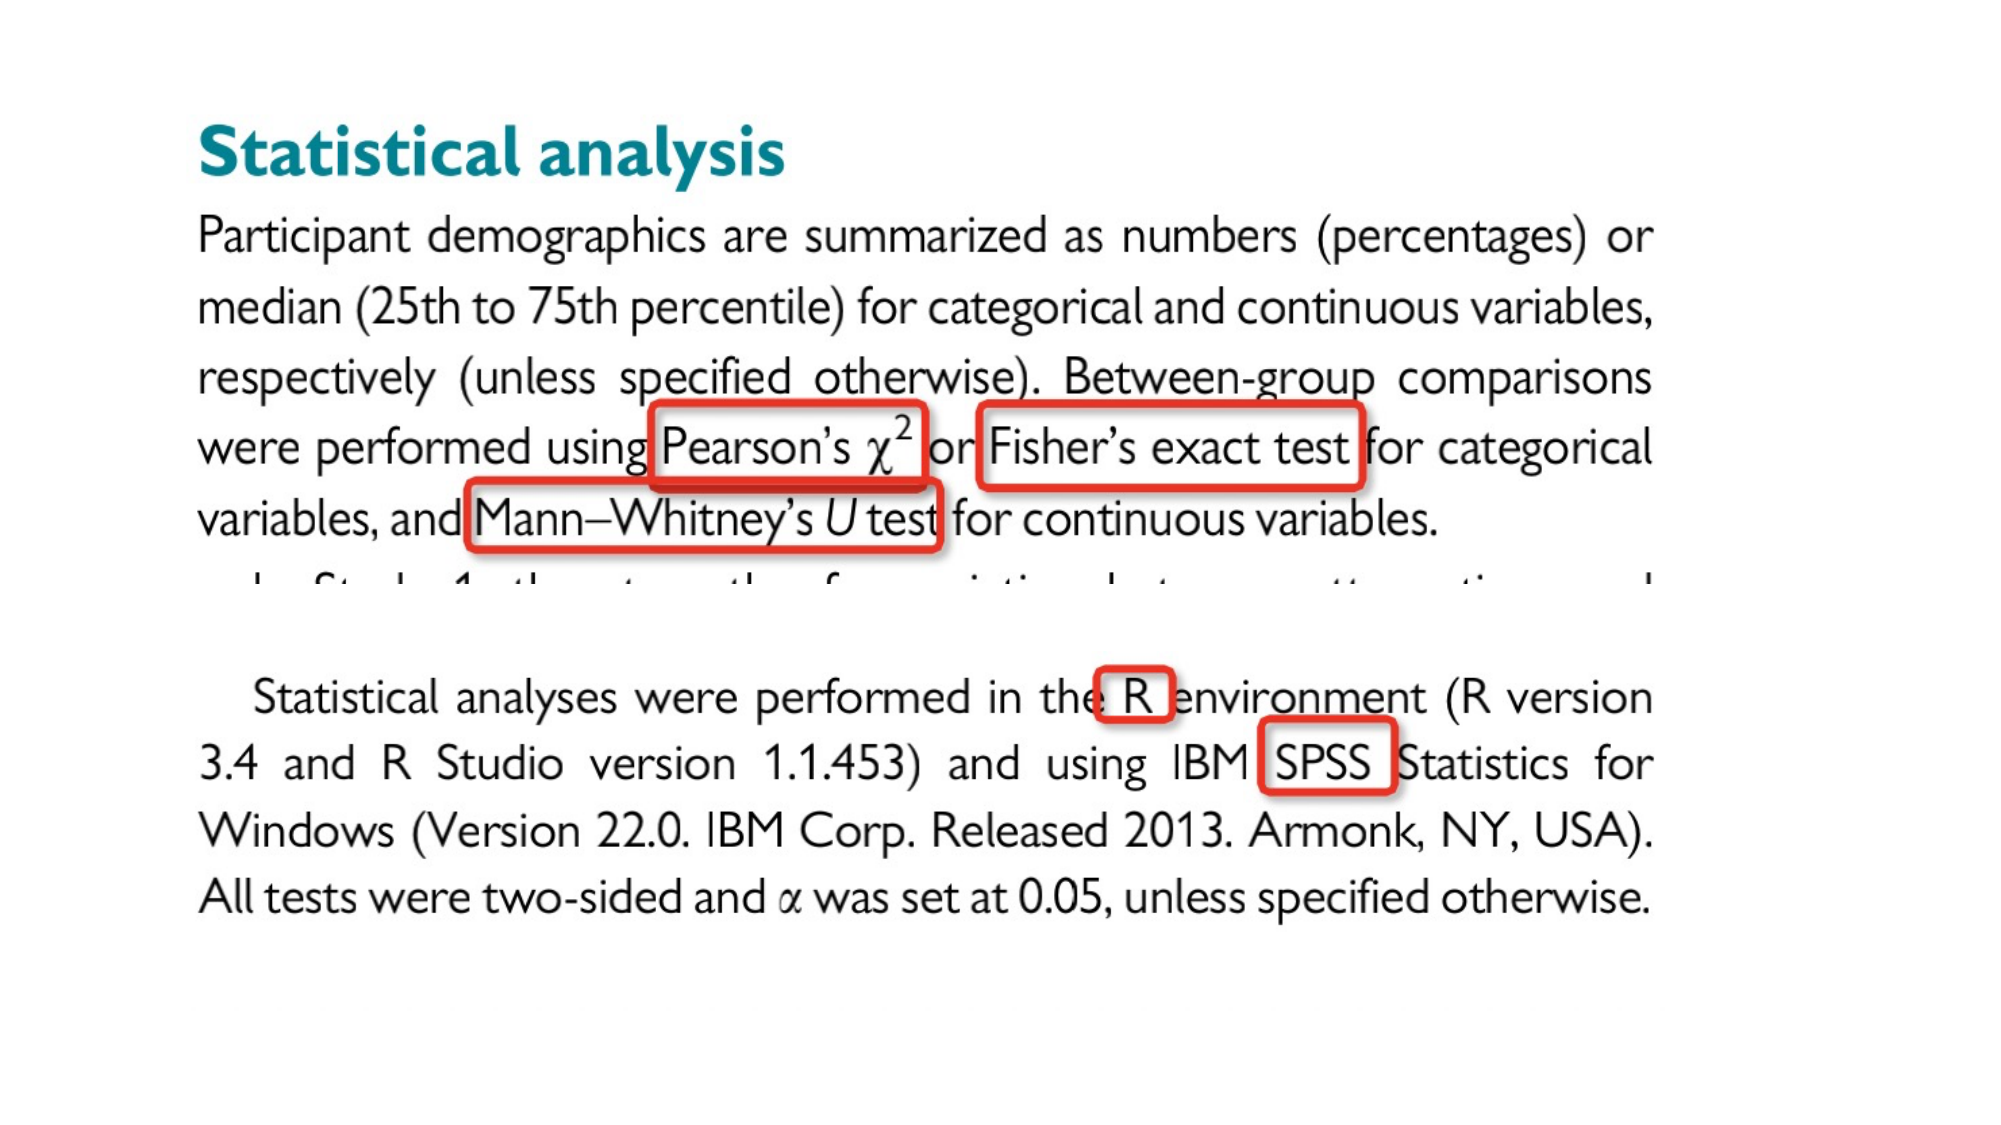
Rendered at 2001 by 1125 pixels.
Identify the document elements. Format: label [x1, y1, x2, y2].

picture [163, 651, 1700, 1013]
picture [165, 69, 1700, 584]
